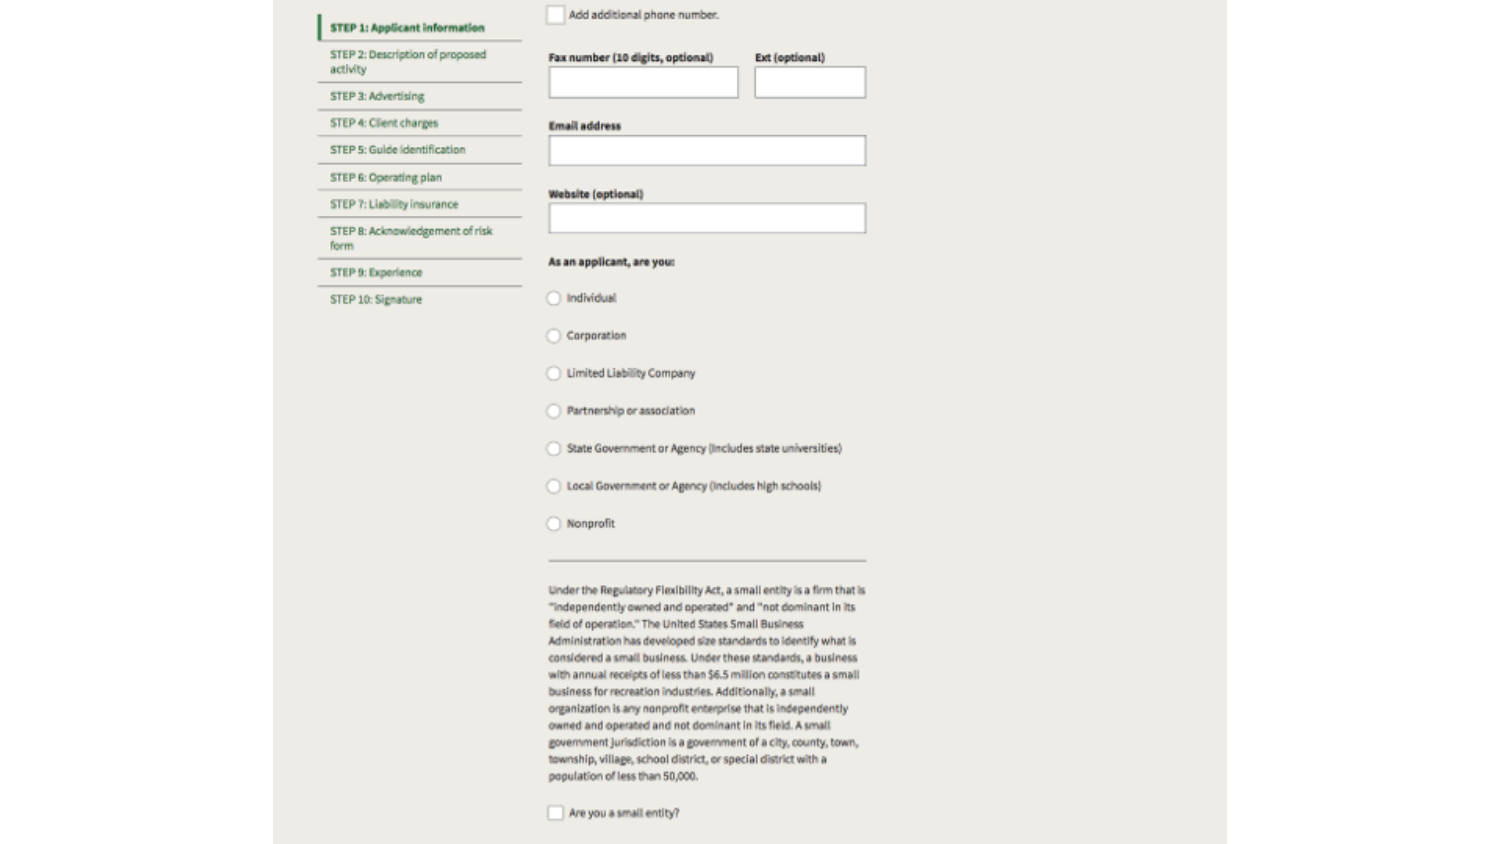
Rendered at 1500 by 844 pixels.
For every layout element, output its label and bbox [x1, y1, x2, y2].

list [273, 0, 1227, 844]
